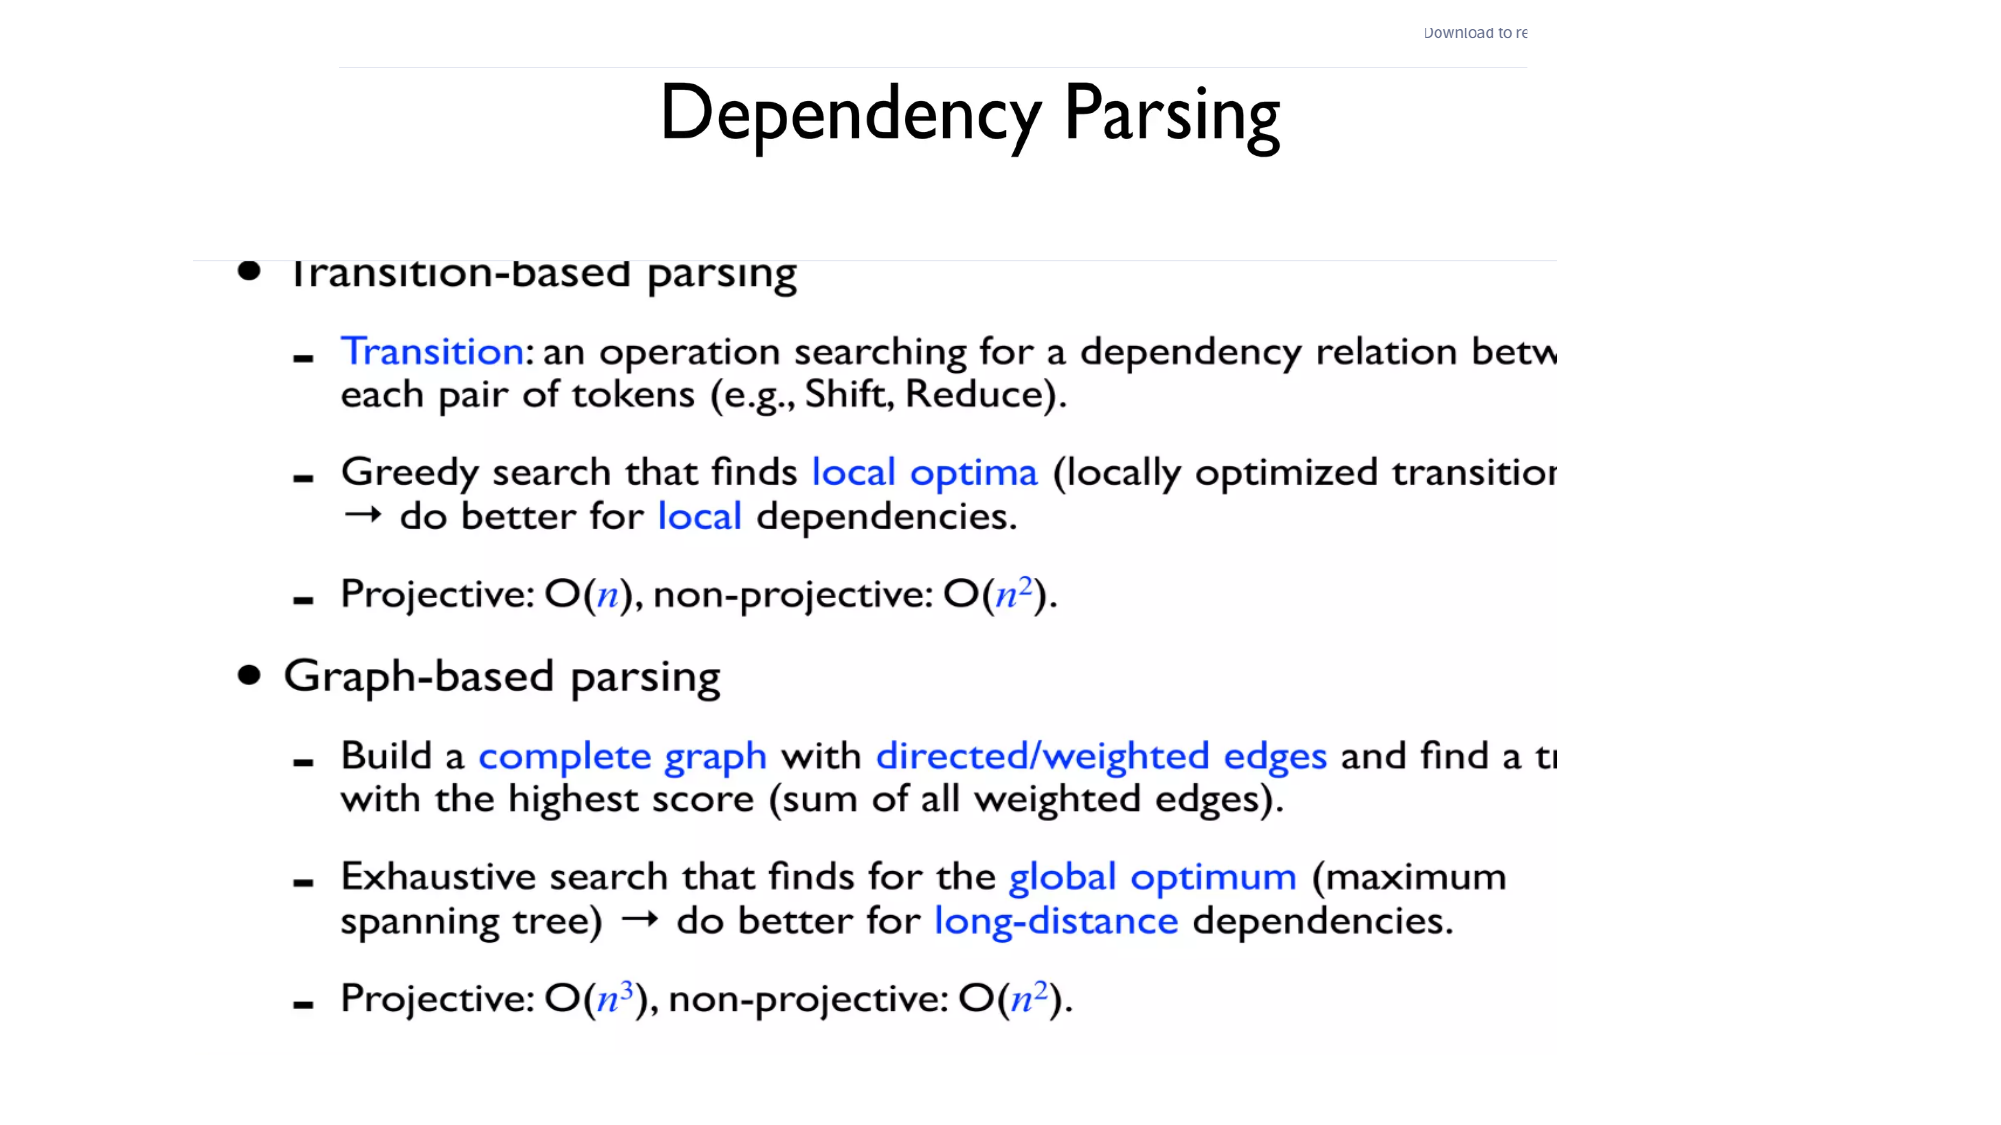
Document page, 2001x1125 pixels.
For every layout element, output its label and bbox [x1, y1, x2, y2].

picture [193, 235, 1557, 1055]
picture [338, 28, 1528, 182]
